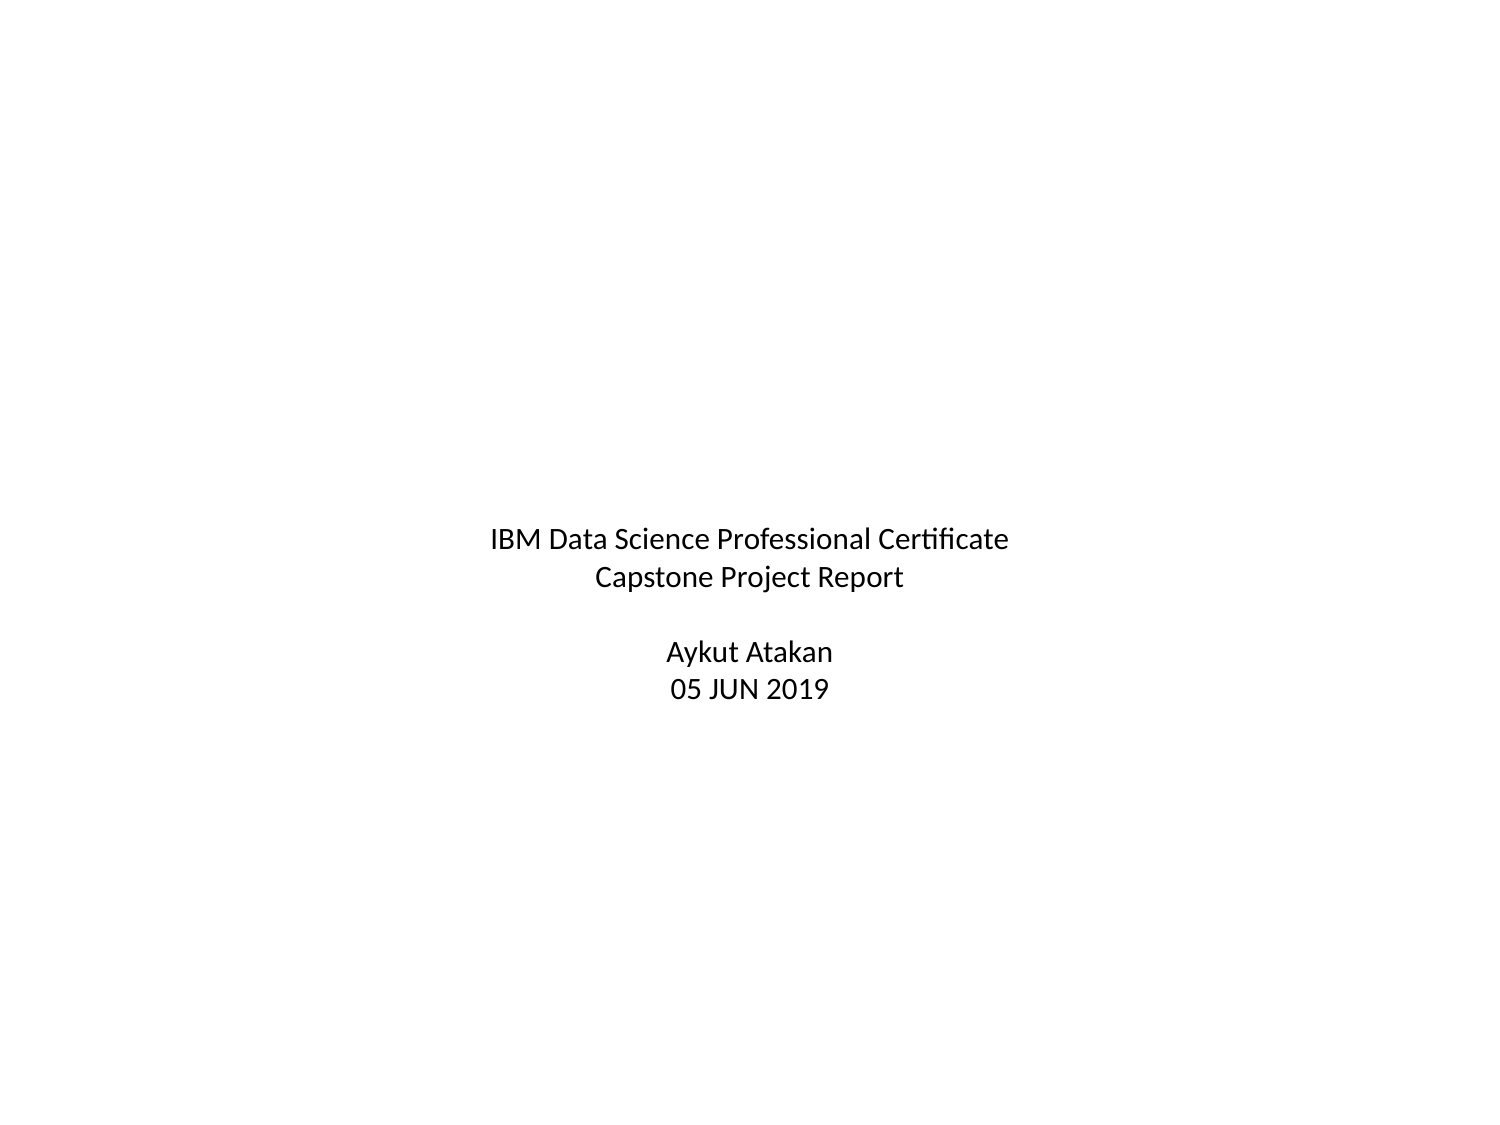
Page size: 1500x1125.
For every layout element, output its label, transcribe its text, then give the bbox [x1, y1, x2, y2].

title IBM Data Science Professional Certificate Capstone Project Report Aykut Atakan 05 JUN 2019 [112, 510, 1388, 752]
